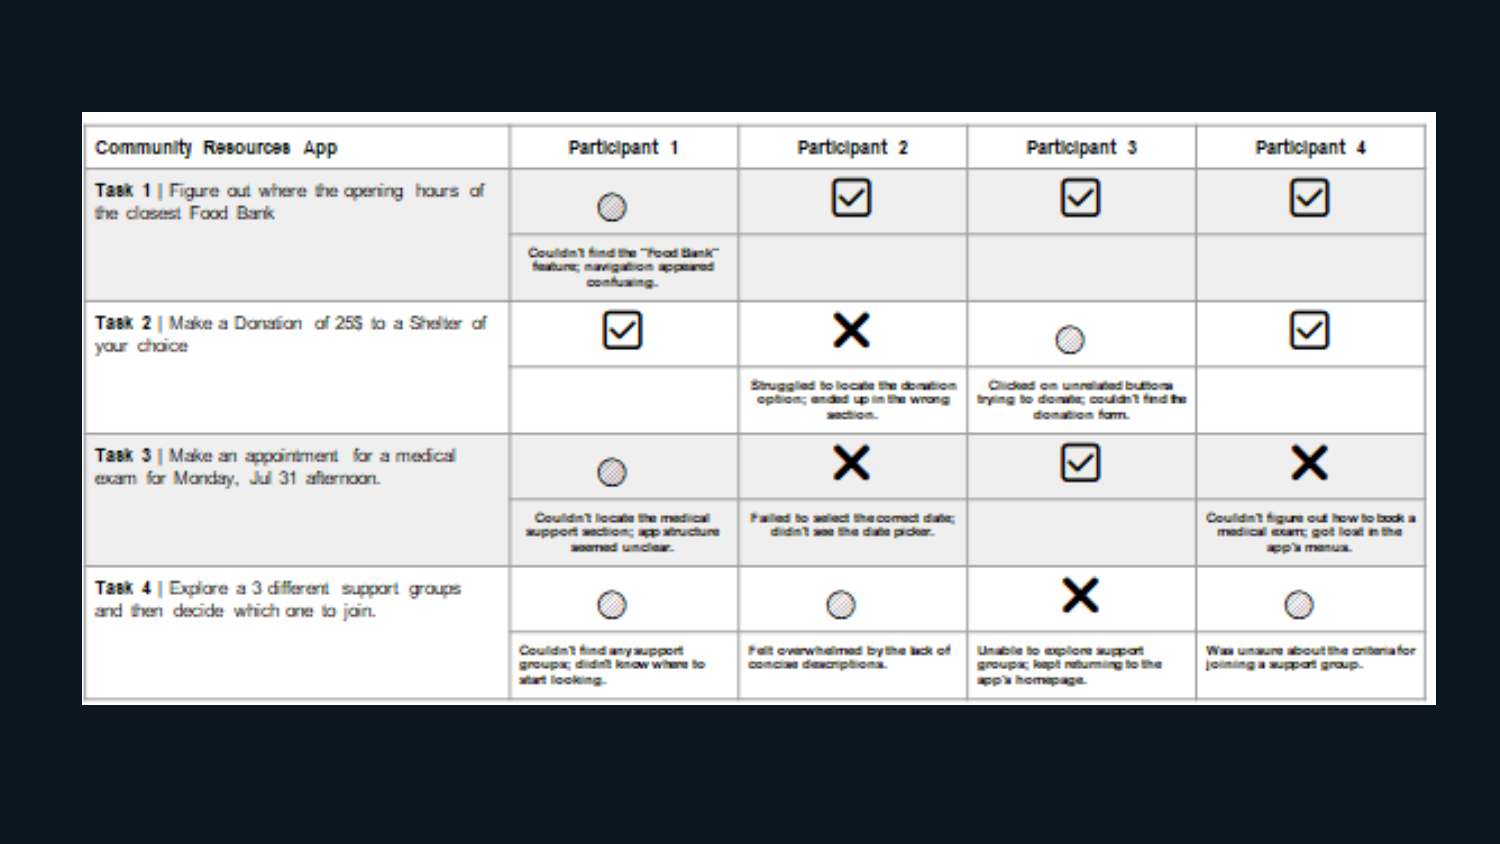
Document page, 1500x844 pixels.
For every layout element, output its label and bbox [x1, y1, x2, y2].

picture [82, 112, 1436, 706]
